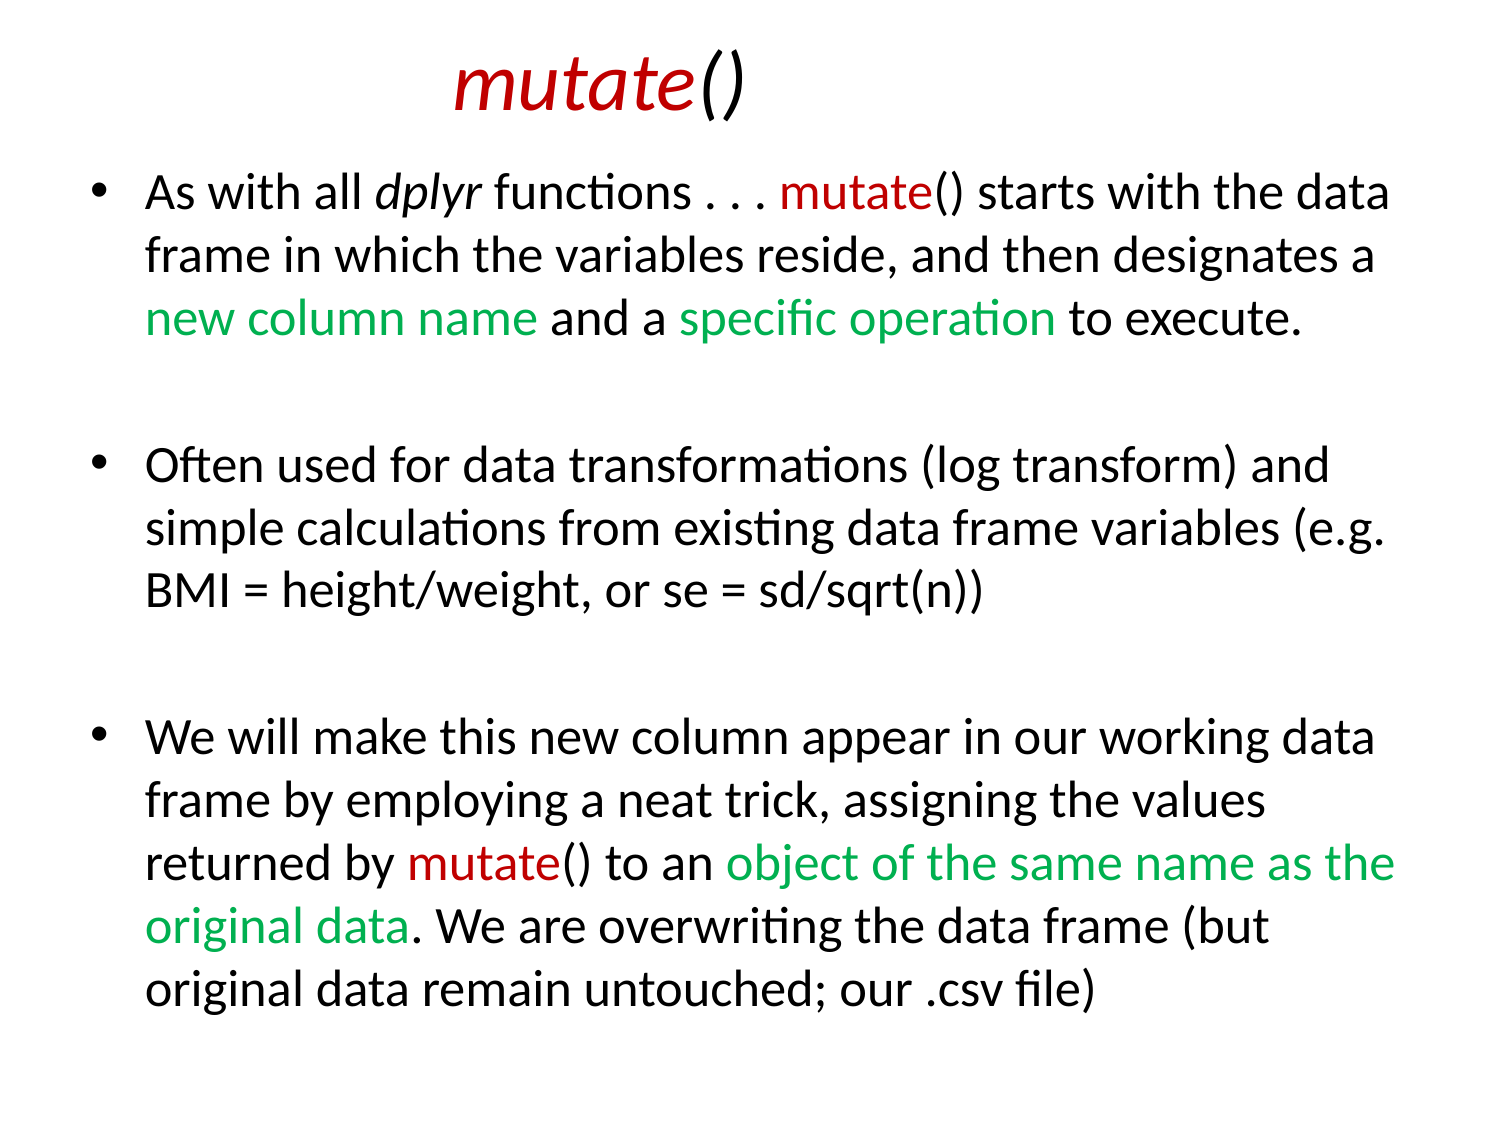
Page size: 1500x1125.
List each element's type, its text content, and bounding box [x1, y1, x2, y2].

list As with all dplyr functions . . . mutate() starts with the data frame in which the variables reside, and then designates a new column name and a specific operation to execute. Often used for data transformations (log transform) and simple calculations from existing data frame variables (e.g. BMI = height/weight, or se = sd/sqrt(n)) We will make this new column appear in our working data frame by employing a neat trick, assigning the values returned by mutate() to an object of the same name as the original data. We are overwriting the data frame (but original data remain untouched; our .csv file) [75, 149, 1425, 1043]
title mutate() [75, 0, 1125, 149]
